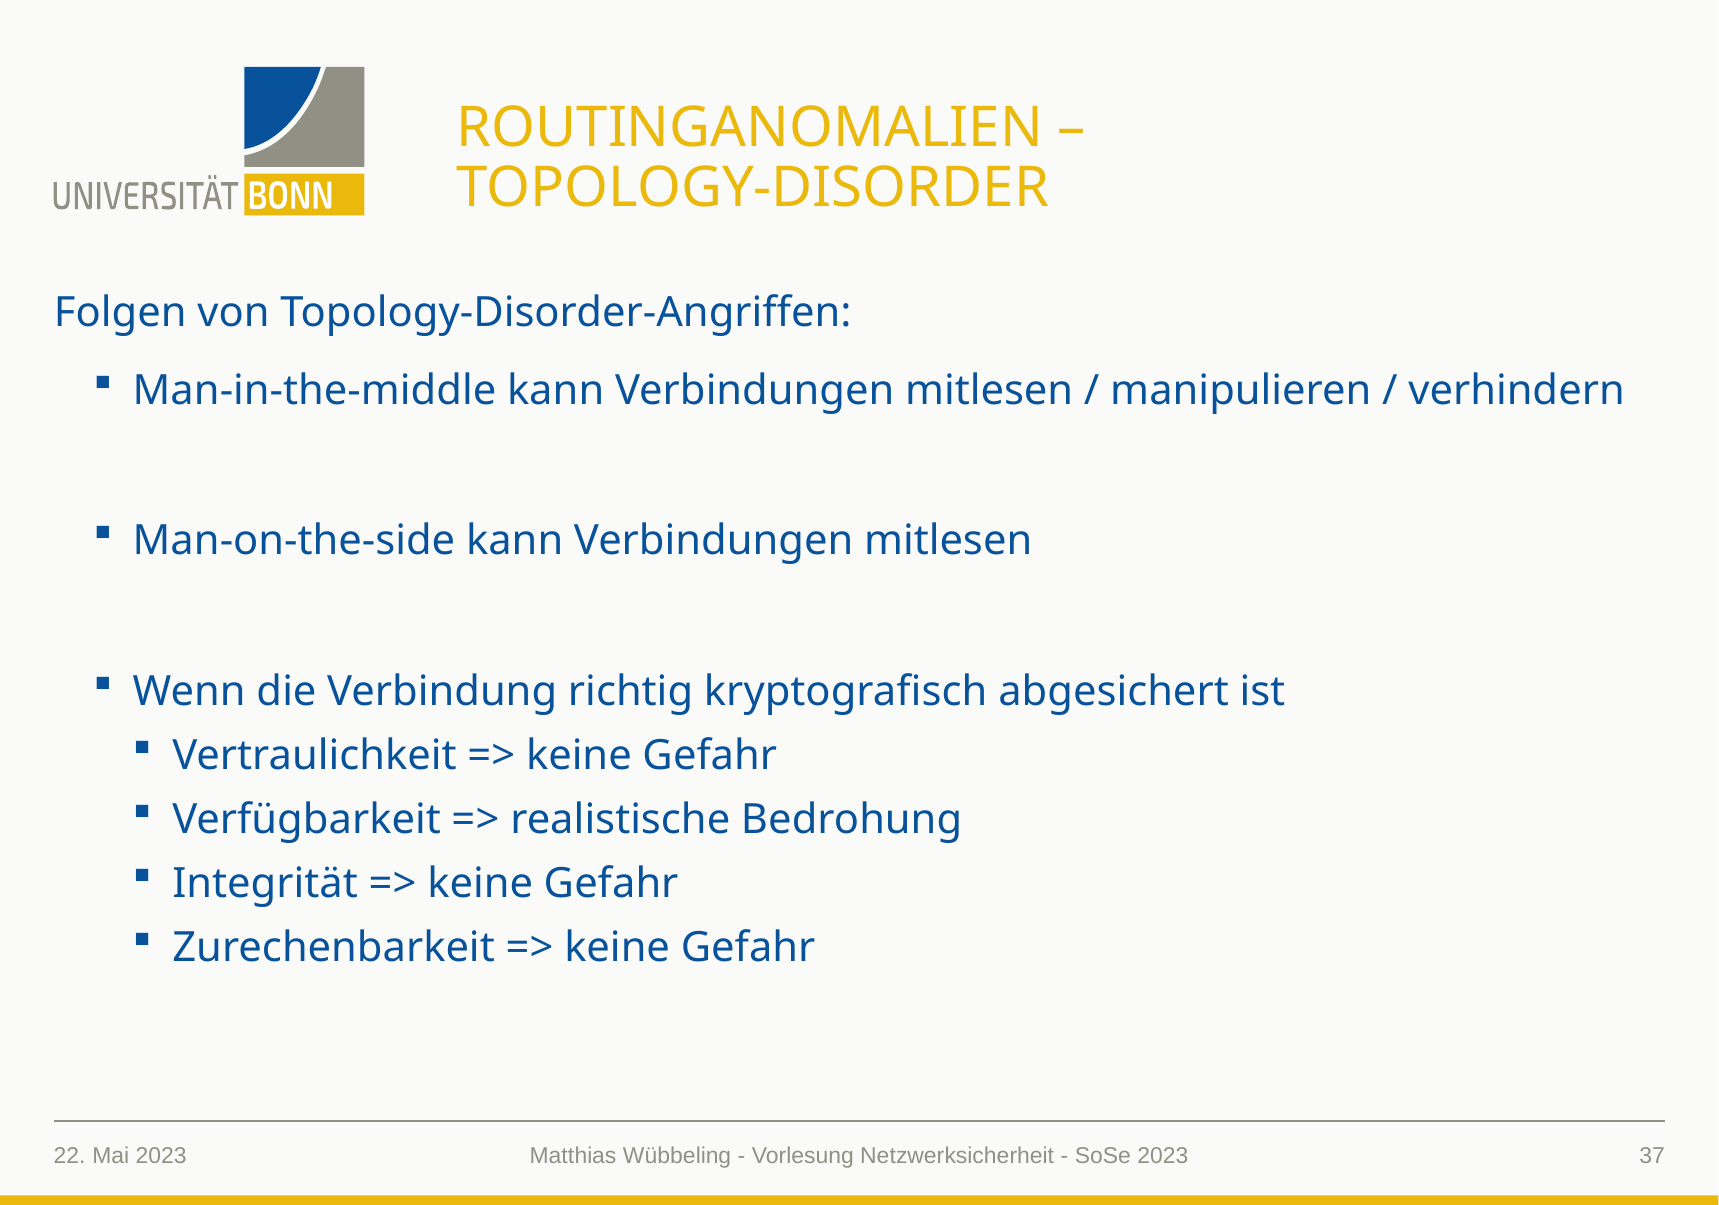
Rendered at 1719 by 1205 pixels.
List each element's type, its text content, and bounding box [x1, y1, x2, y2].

title RoutingAnomalien – Topology-Disorder [456, 67, 1665, 218]
slide_number 37 [1557, 1121, 1665, 1189]
footer Matthias Wübbeling - Vorlesung Netzwerksicherheit - SoSe 2023 [389, 1121, 1329, 1189]
slide_number 22. Mai 2023 [53, 1121, 215, 1189]
list Folgen von Topology-Disorder-Angriffen: Man-in-the-middle kann Verbindungen mitlesen / manipulieren / verhindern Man-on-the-side kann Verbindungen mitlesen Wenn die Verbindung richtig kryptografisch abgesichert ist Vertraulichkeit => keine Gefahr Verfügbarkeit => realistische Bedrohung Integrität => keine Gefahr Zurechenbarkeit => keine Gefahr [53, 284, 1665, 1055]
